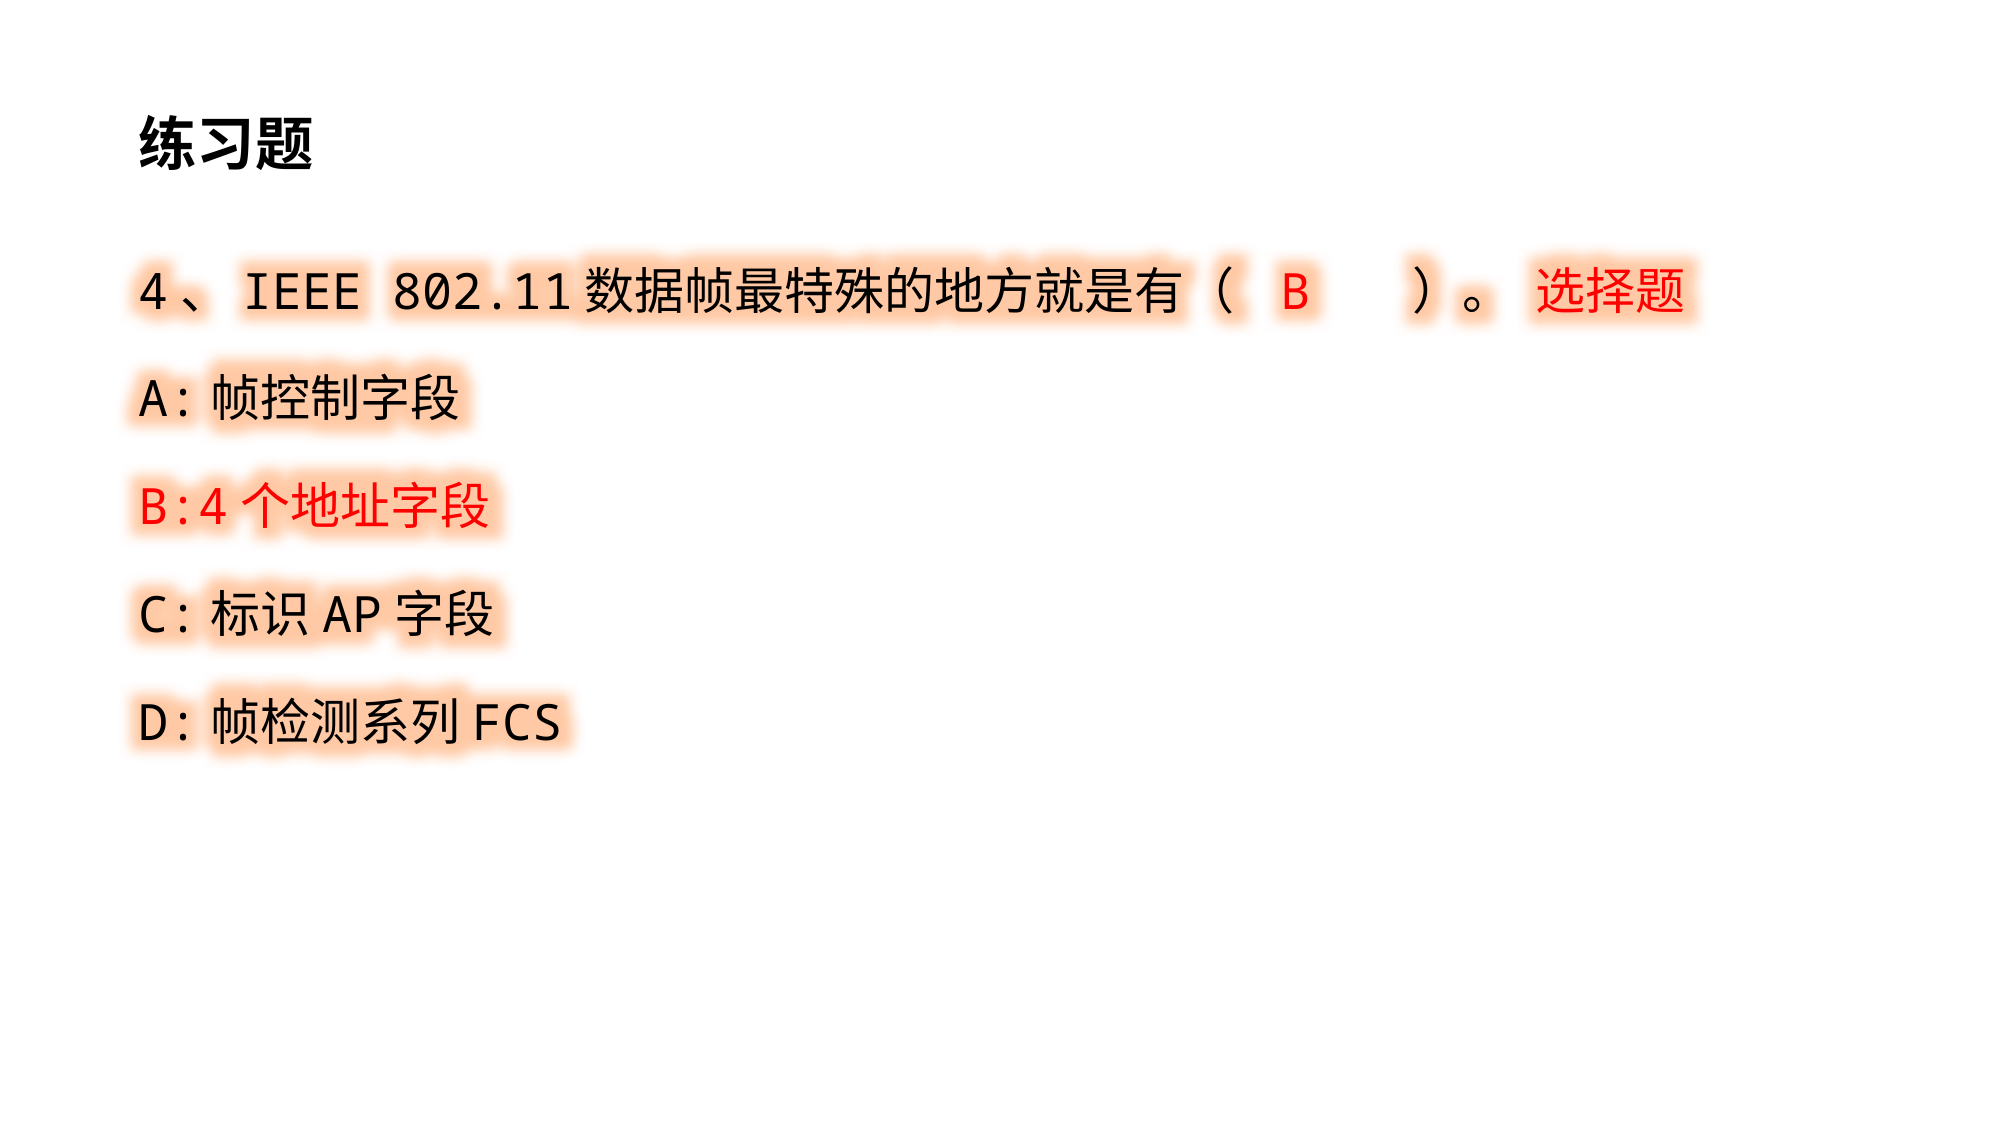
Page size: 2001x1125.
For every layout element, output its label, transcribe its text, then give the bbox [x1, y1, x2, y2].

text_box 练习题 [120, 97, 1568, 187]
text_box 4、IEEE 802.11数据帧最特殊的地方就是有（ B ）。 选择题 A:帧控制字段 B:4个地址字段 C:标识AP字段 D:帧检测系列FCS [120, 219, 1839, 1047]
